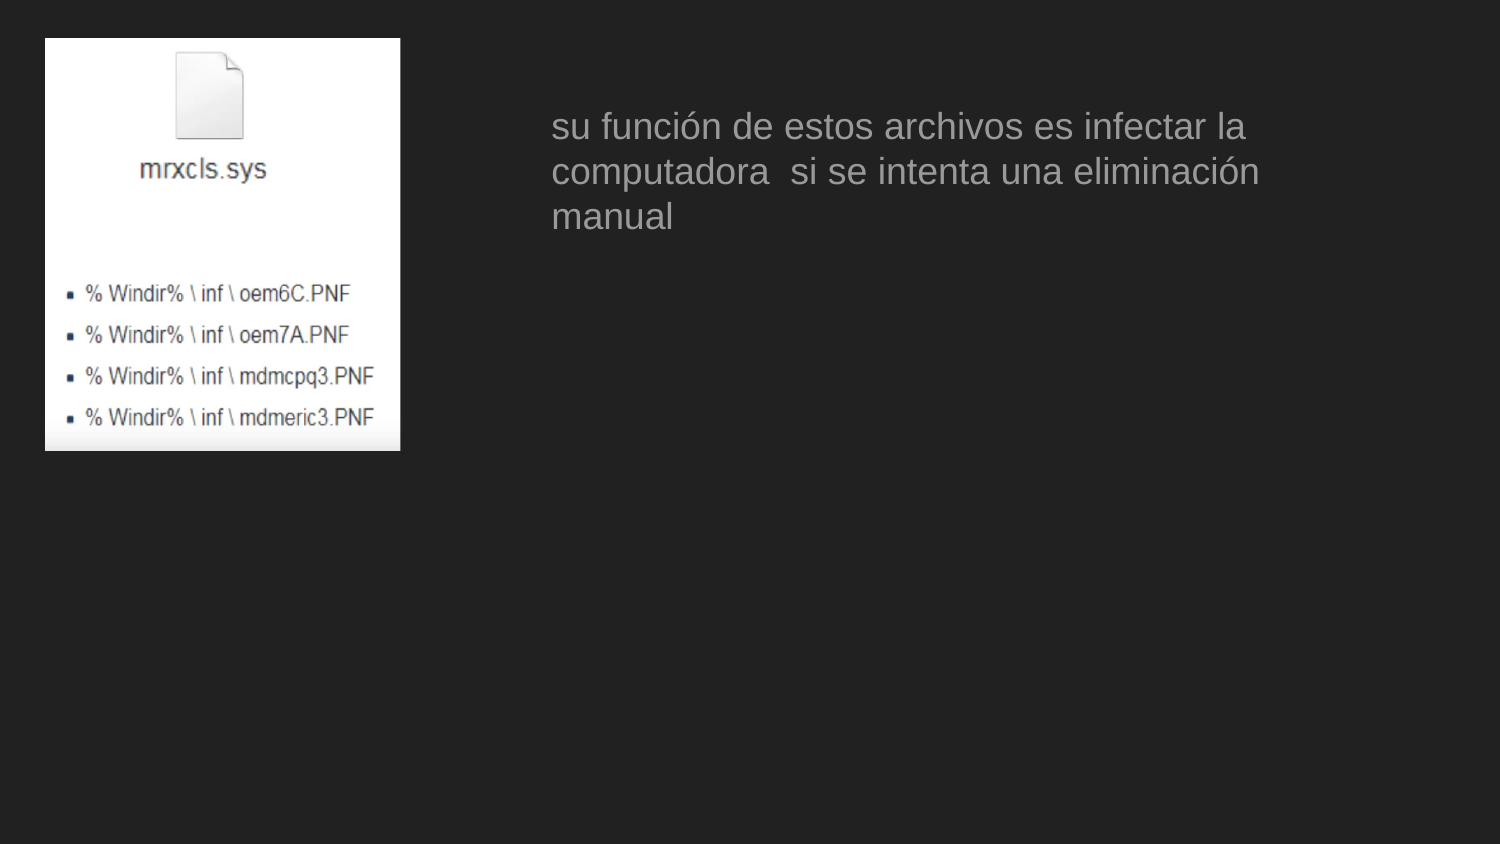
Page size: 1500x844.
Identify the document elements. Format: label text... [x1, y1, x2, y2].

text_box su función de estos archivos es infectar la computadora si se intenta una eliminación manual [536, 86, 1339, 693]
picture [44, 38, 401, 452]
